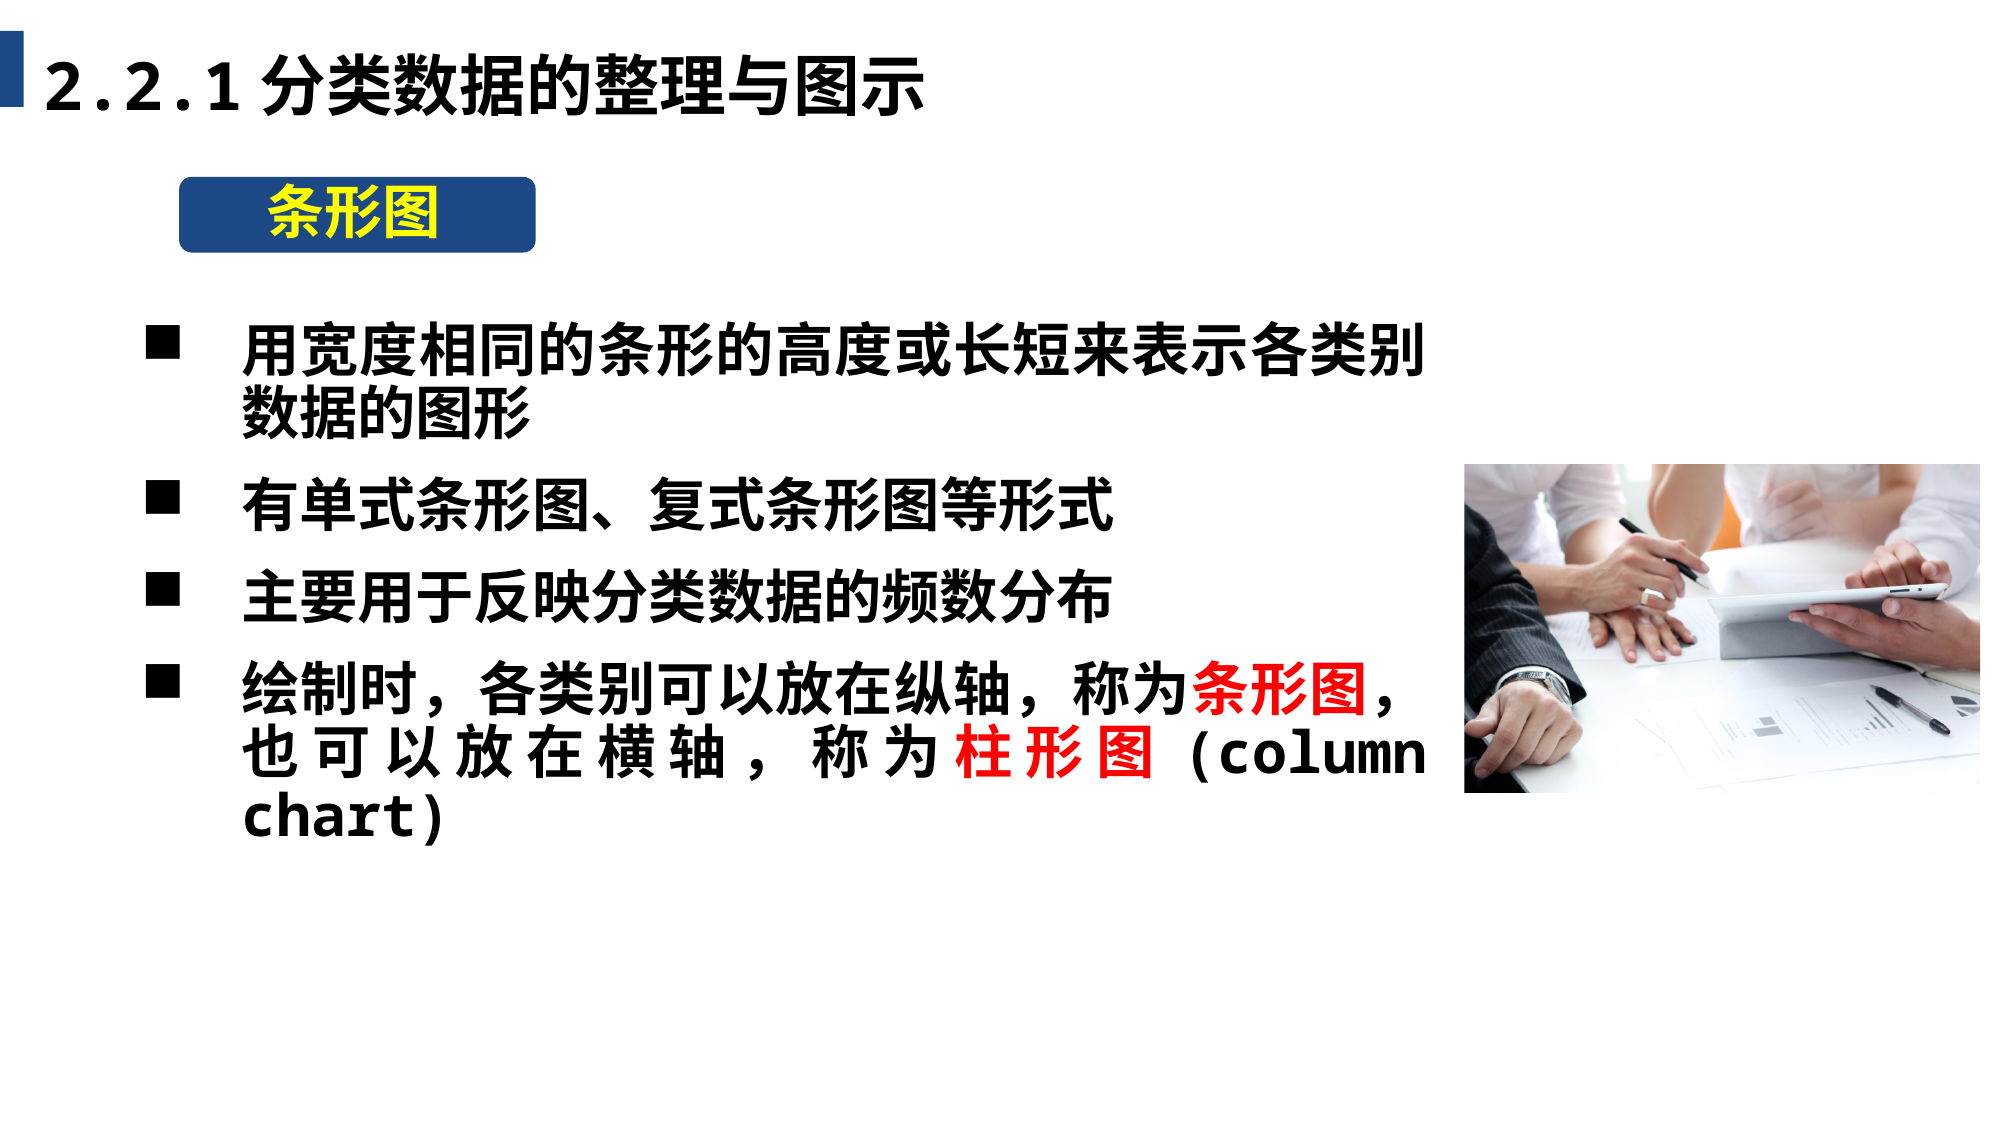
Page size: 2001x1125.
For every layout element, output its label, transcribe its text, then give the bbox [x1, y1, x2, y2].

text_box [0, 30, 24, 107]
text_box 条形图 [124, 168, 584, 253]
picture [1464, 464, 1981, 793]
text_box 2.2.1分类数据的整理与图示 [28, 36, 943, 131]
text_box 用宽度相同的条形的高度或长短来表示各类别数据的图形 有单式条形图、复式条形图等形式 主要用于反映分类数据的频数分布 绘制时，各类别可以放在纵轴，称为条形图，也可以放在横轴，称为柱形图(column chart) [126, 313, 1442, 857]
